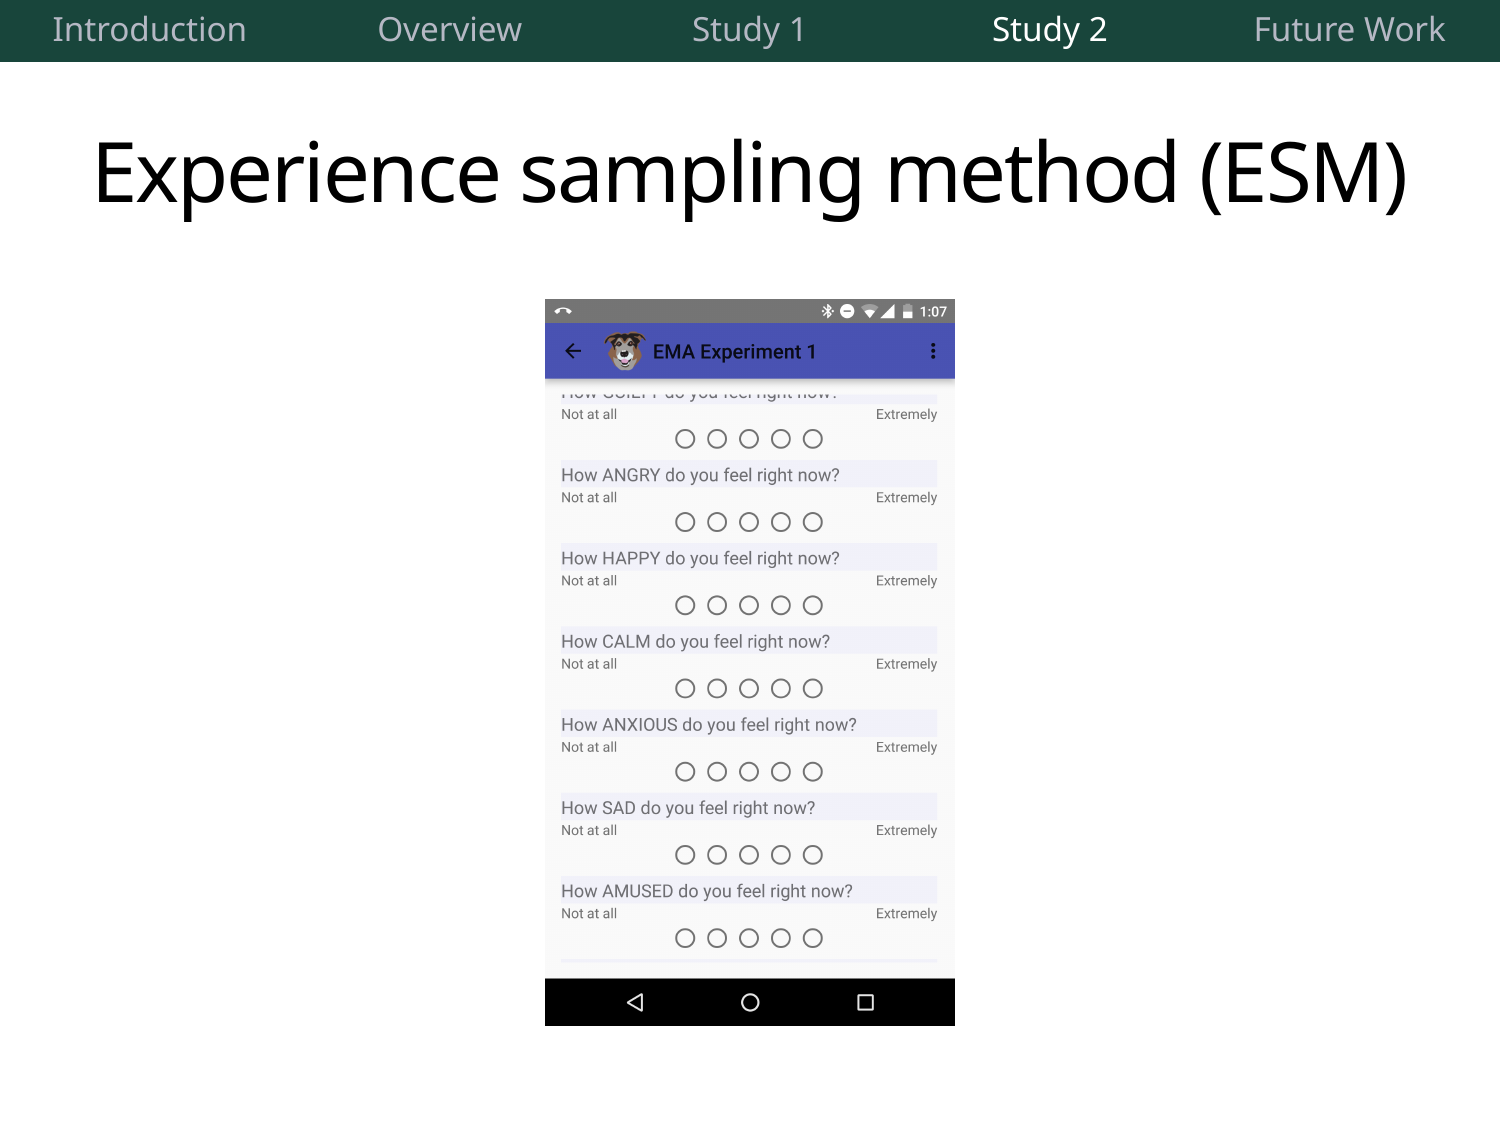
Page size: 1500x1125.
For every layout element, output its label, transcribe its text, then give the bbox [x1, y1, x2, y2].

table_header Introduction [0, 0, 300, 62]
table_header Study 1 [600, 0, 900, 62]
table_header Study 2 [900, 0, 1200, 62]
table_header Overview [300, 0, 600, 62]
title Experience sampling method (ESM) [75, 87, 1425, 250]
table_header Future Work [1200, 0, 1500, 62]
picture [545, 299, 955, 1026]
